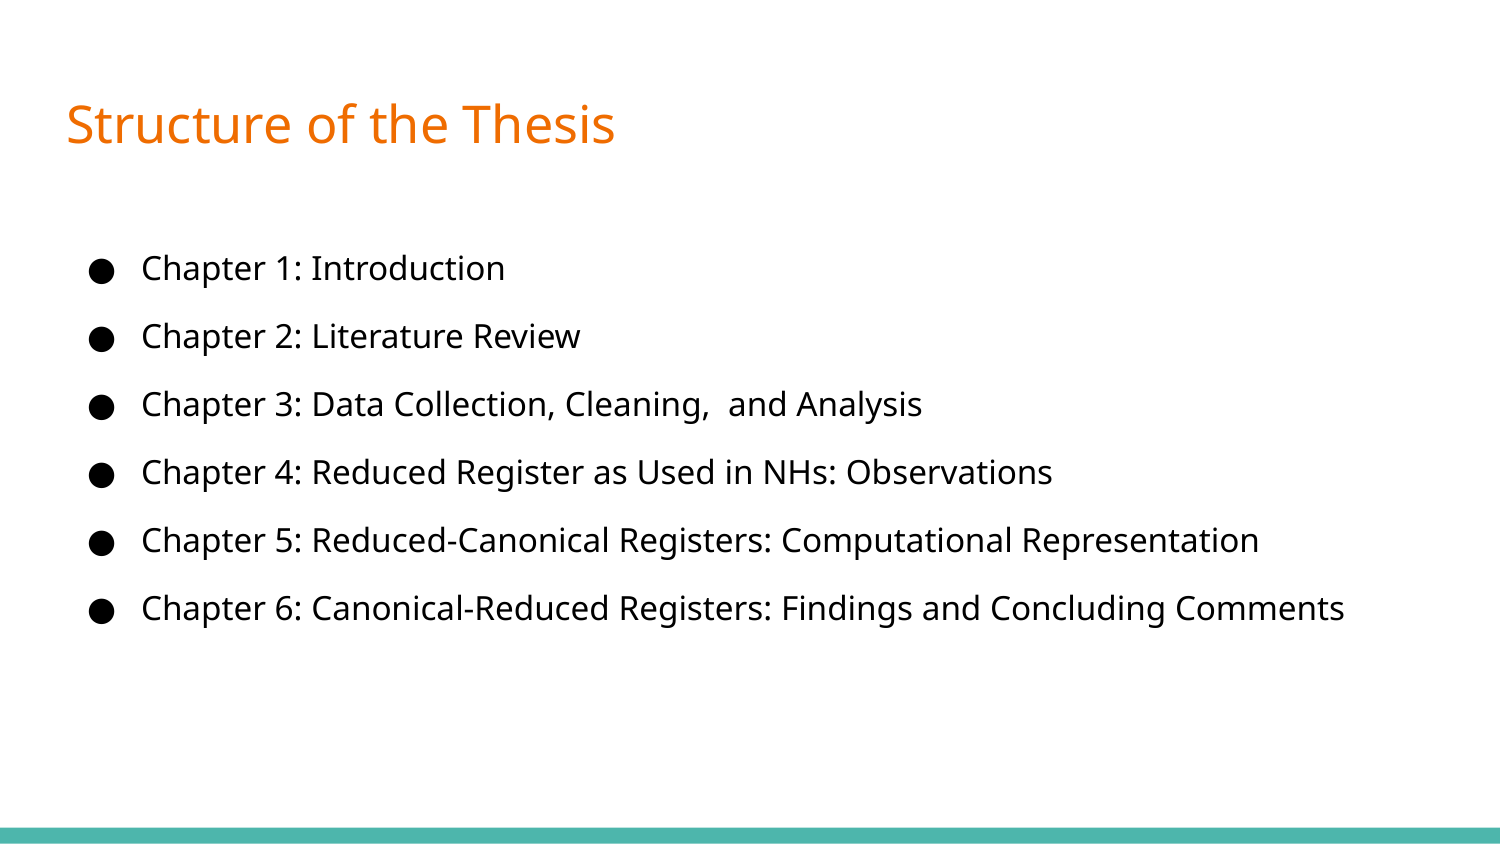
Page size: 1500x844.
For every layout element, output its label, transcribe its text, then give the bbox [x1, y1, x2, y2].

list Chapter 1: Introduction Chapter 2: Literature Review Chapter 3: Data Collection, Cleaning, and Analysis Chapter 4: Reduced Register as Used in NHs: Observations Chapter 5: Reduced-Canonical Registers: Computational Representation Chapter 6: Canonical-Reduced Registers: Findings and Concluding Comments [51, 207, 1449, 750]
title Structure of the Thesis [51, 72, 1449, 189]
